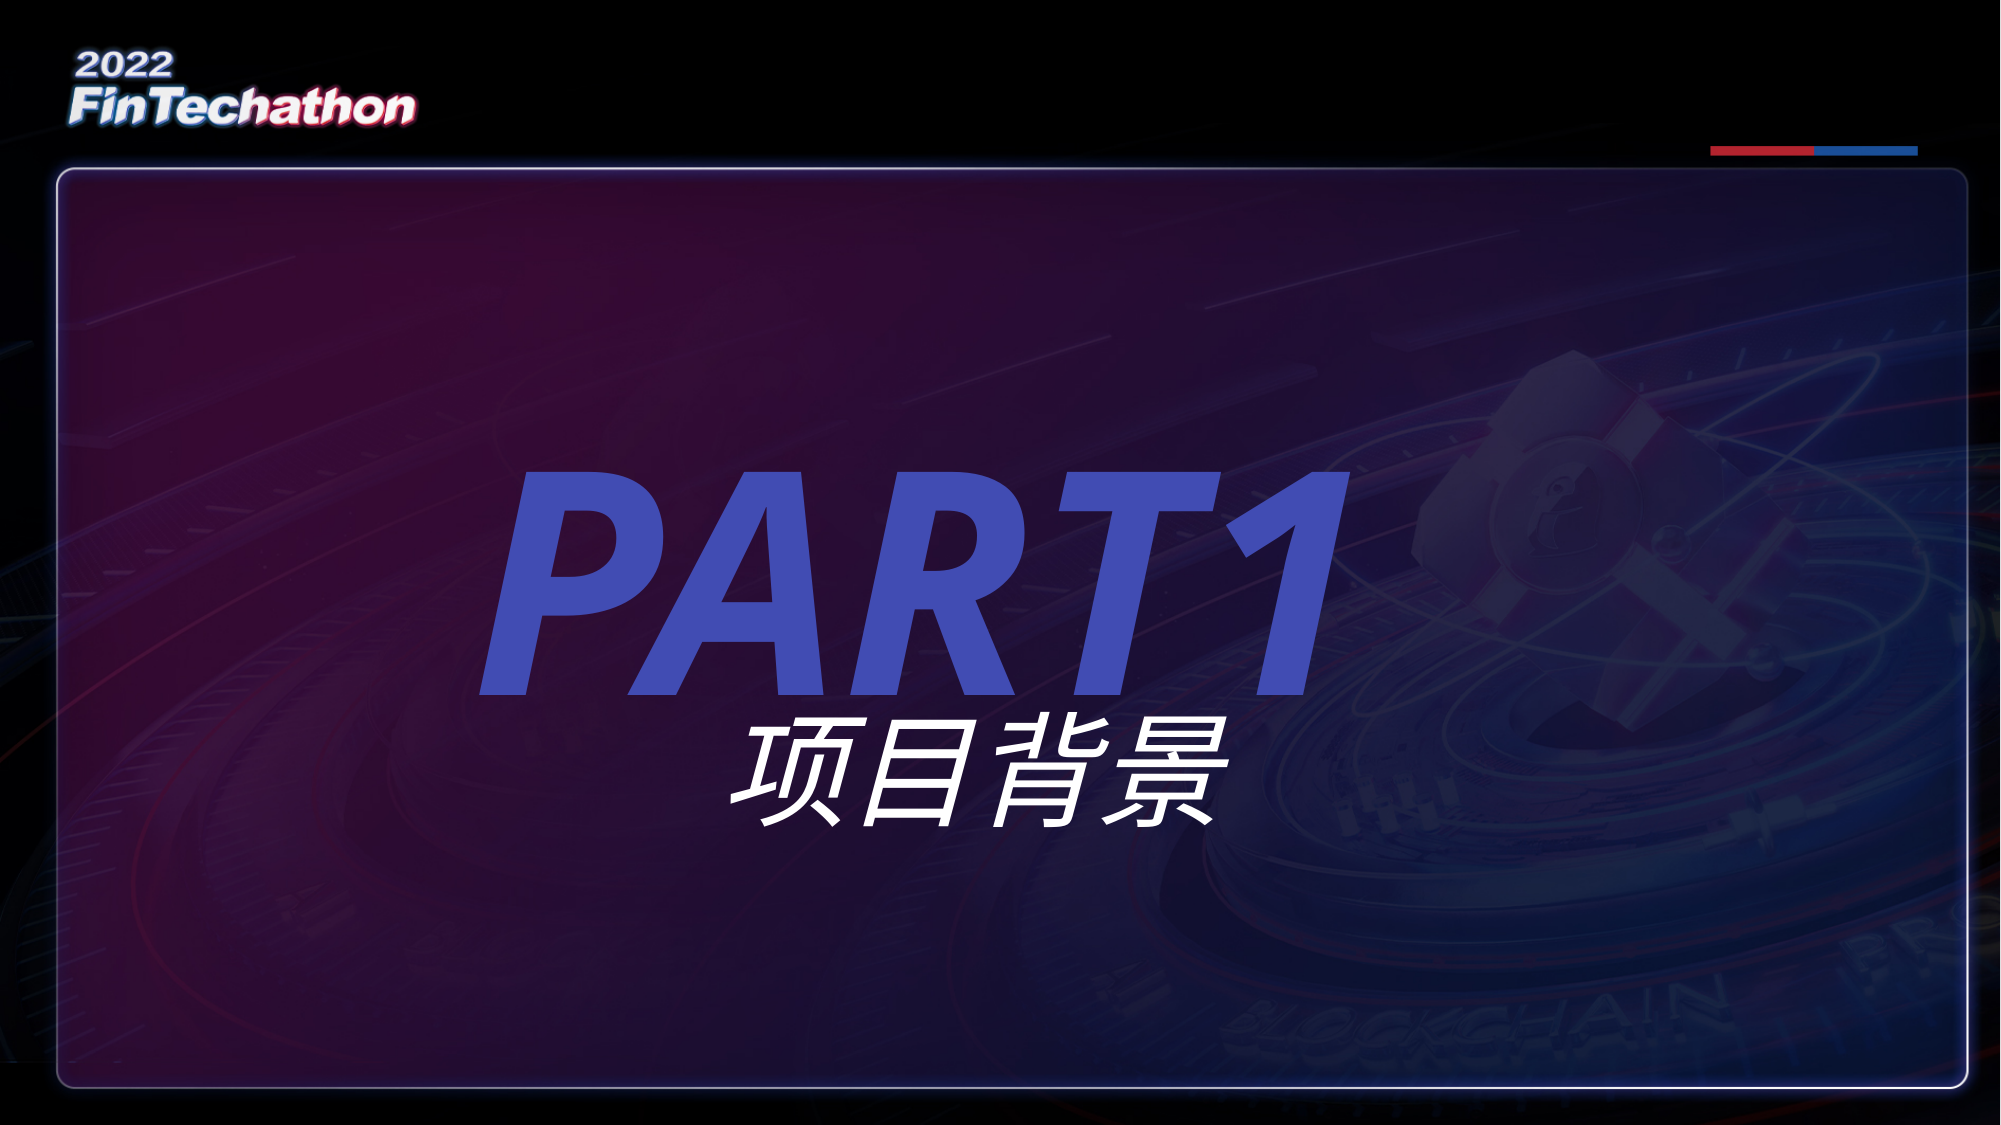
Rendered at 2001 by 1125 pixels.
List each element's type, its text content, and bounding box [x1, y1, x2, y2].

picture [0, 0, 2001, 1125]
text_box 项目背景 [706, 685, 1237, 851]
text_box PART1 [456, 375, 1544, 765]
